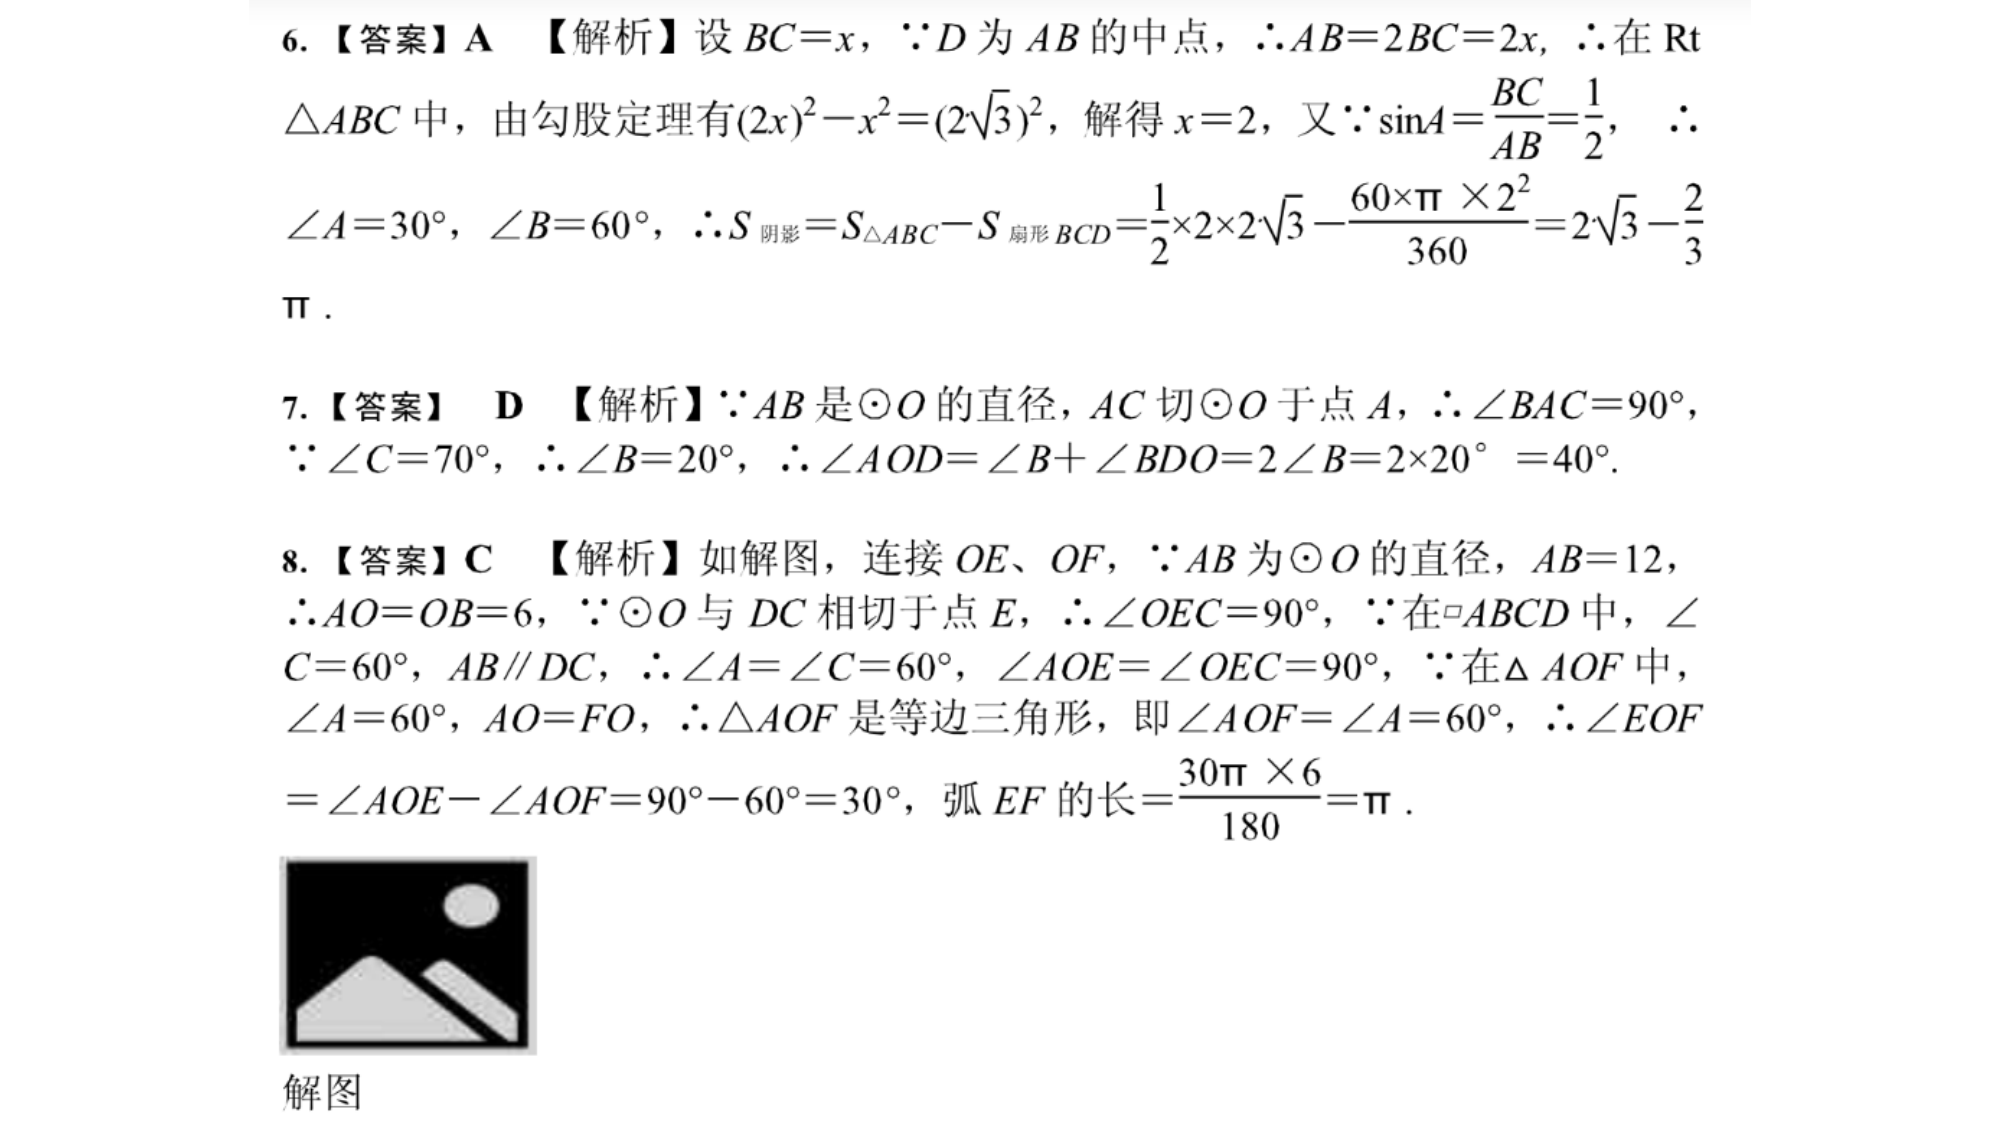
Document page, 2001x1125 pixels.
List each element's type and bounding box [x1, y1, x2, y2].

picture [249, 0, 1751, 1125]
